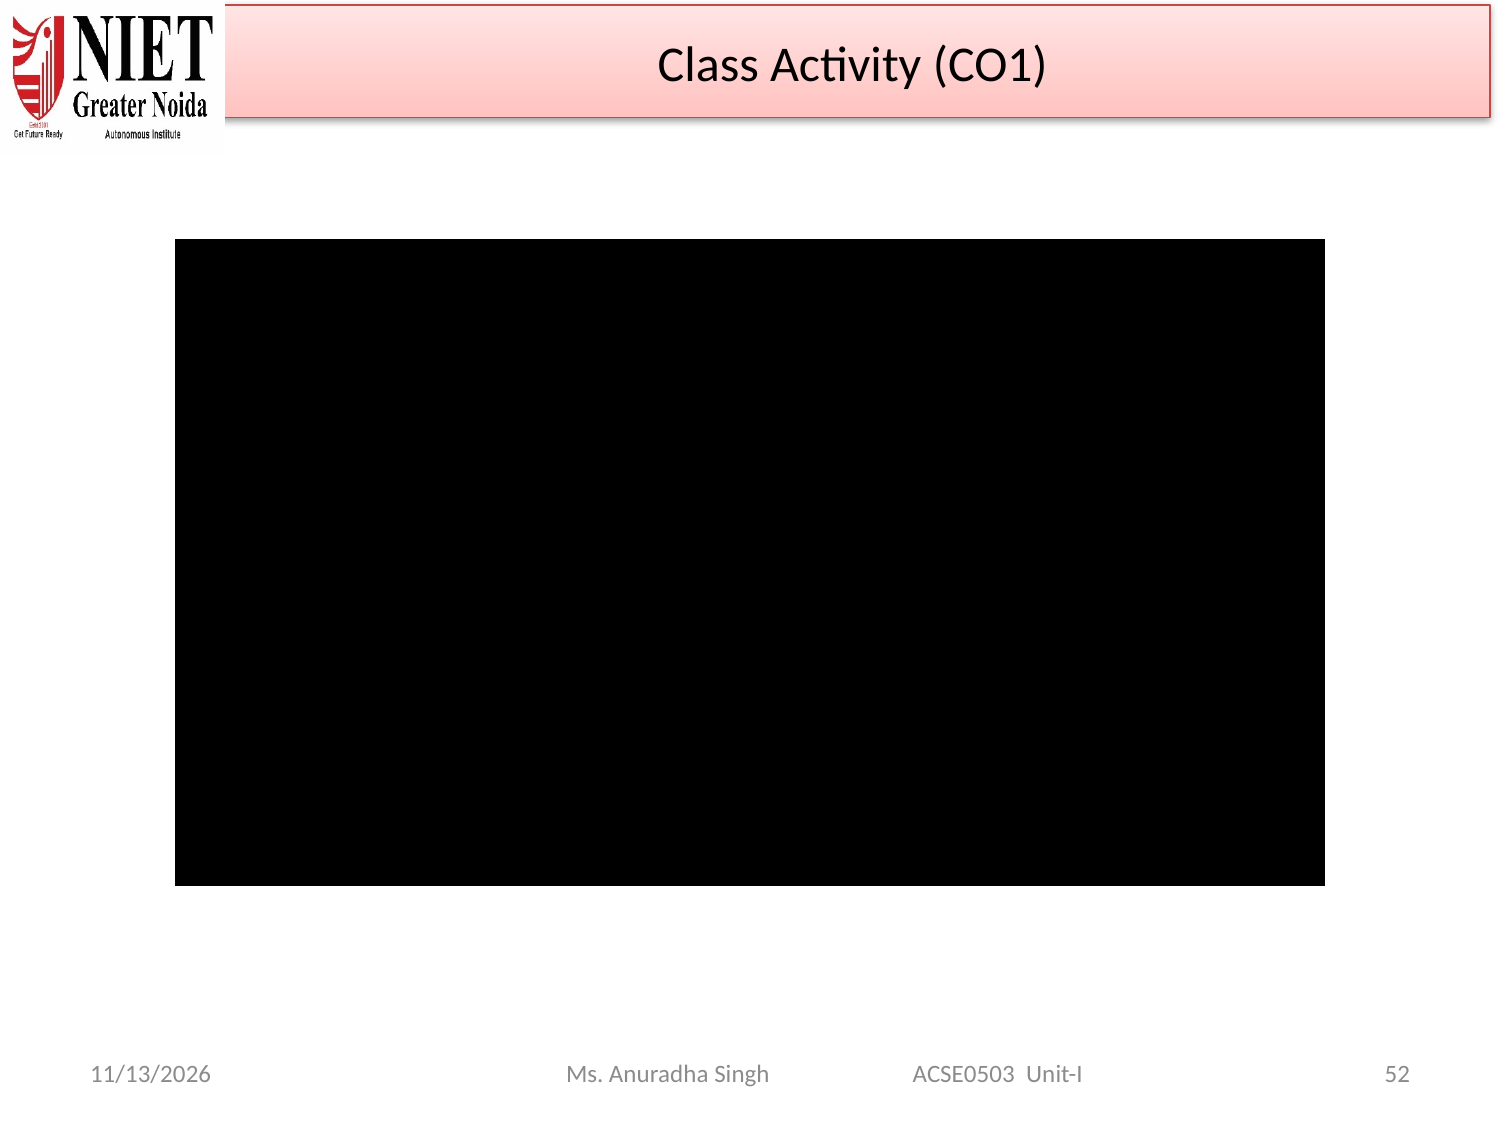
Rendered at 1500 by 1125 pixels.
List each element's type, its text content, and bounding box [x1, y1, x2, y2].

footer Ms. Anuradha Singh ACSE0503 Unit-I [412, 1042, 1074, 1103]
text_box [174, 238, 1326, 887]
slide_number 52 [1074, 1042, 1425, 1103]
picture [0, 0, 226, 156]
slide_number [75, 1042, 412, 1103]
text_box Class Activity (CO1) [228, 4, 1491, 118]
